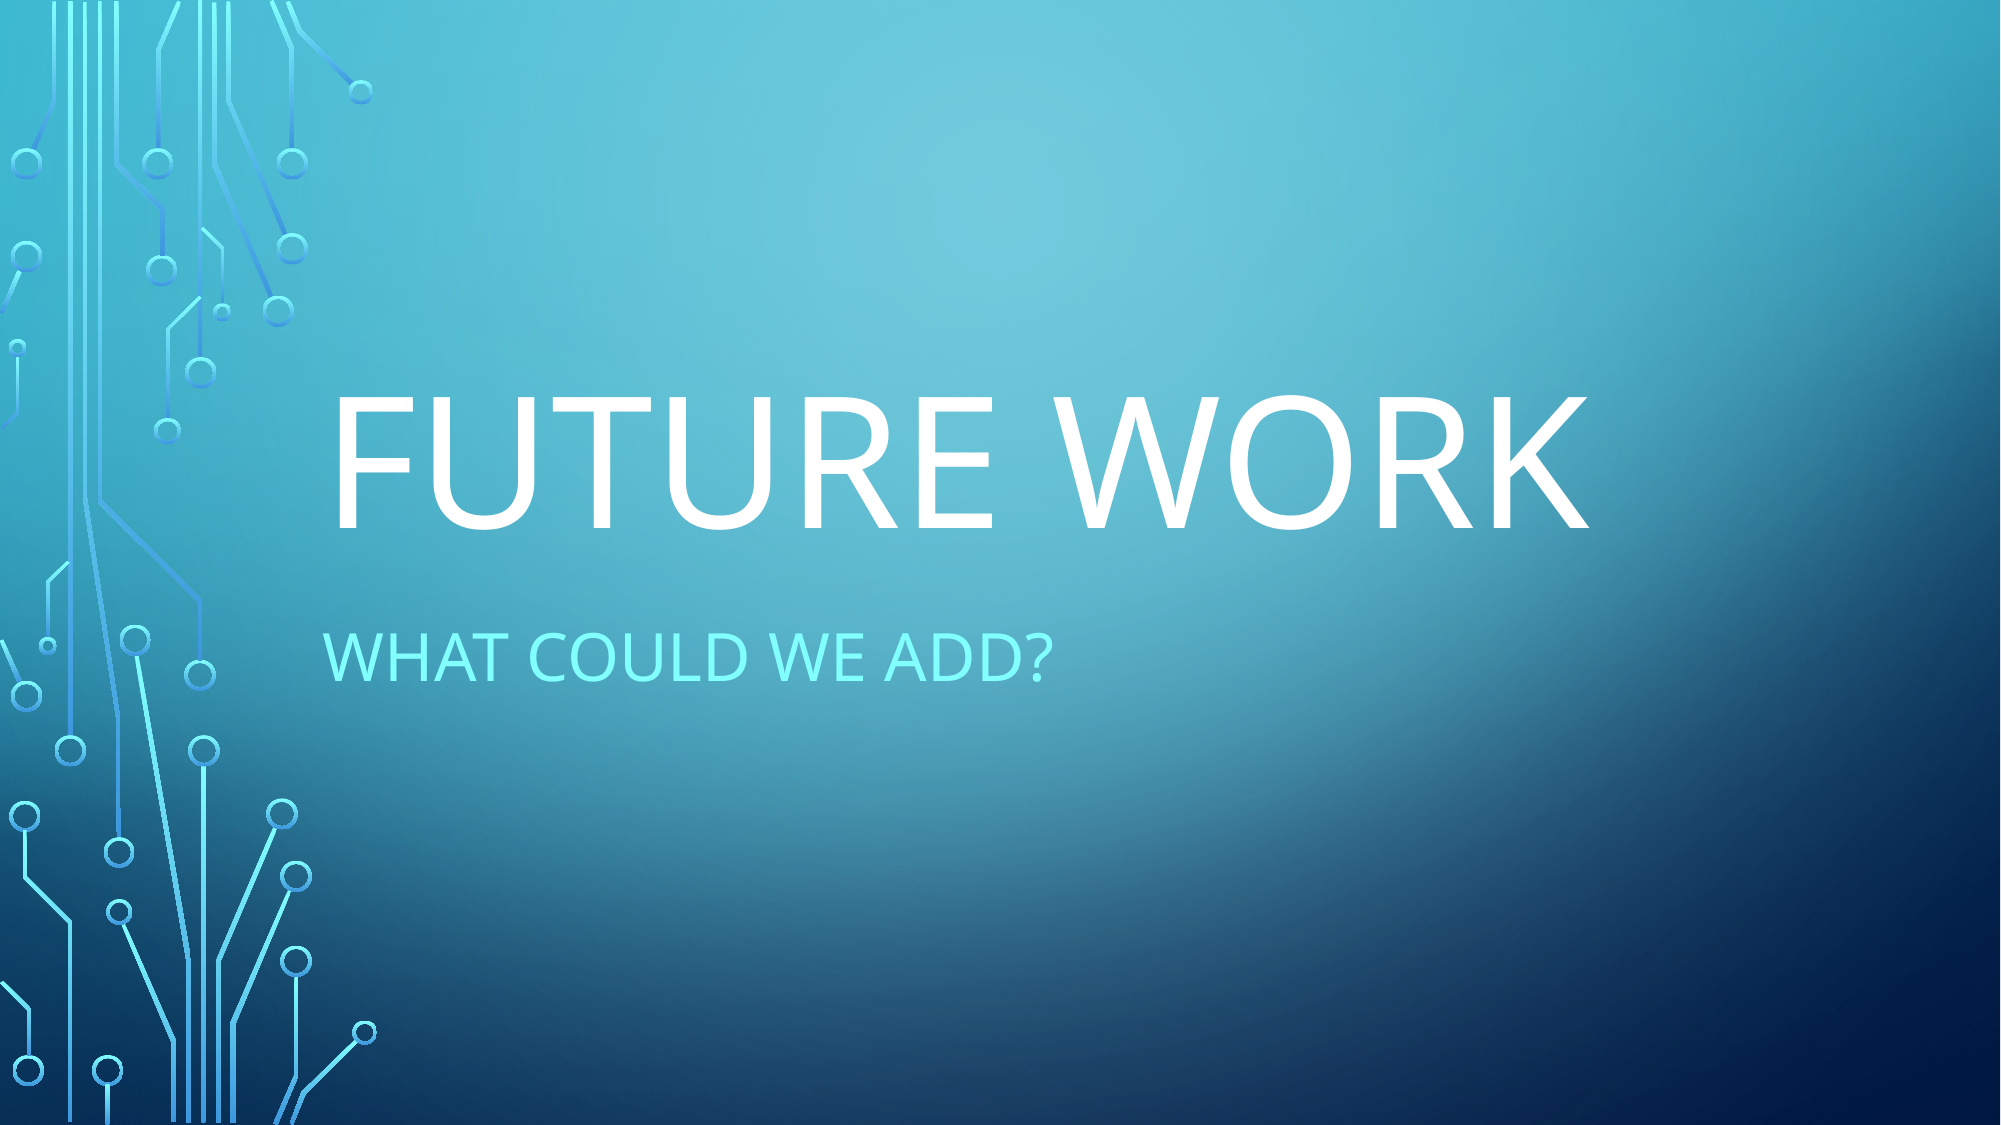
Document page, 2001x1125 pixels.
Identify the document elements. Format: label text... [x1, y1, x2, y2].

subtitle What could we add? [307, 590, 1750, 863]
title Future work [307, 184, 1750, 576]
